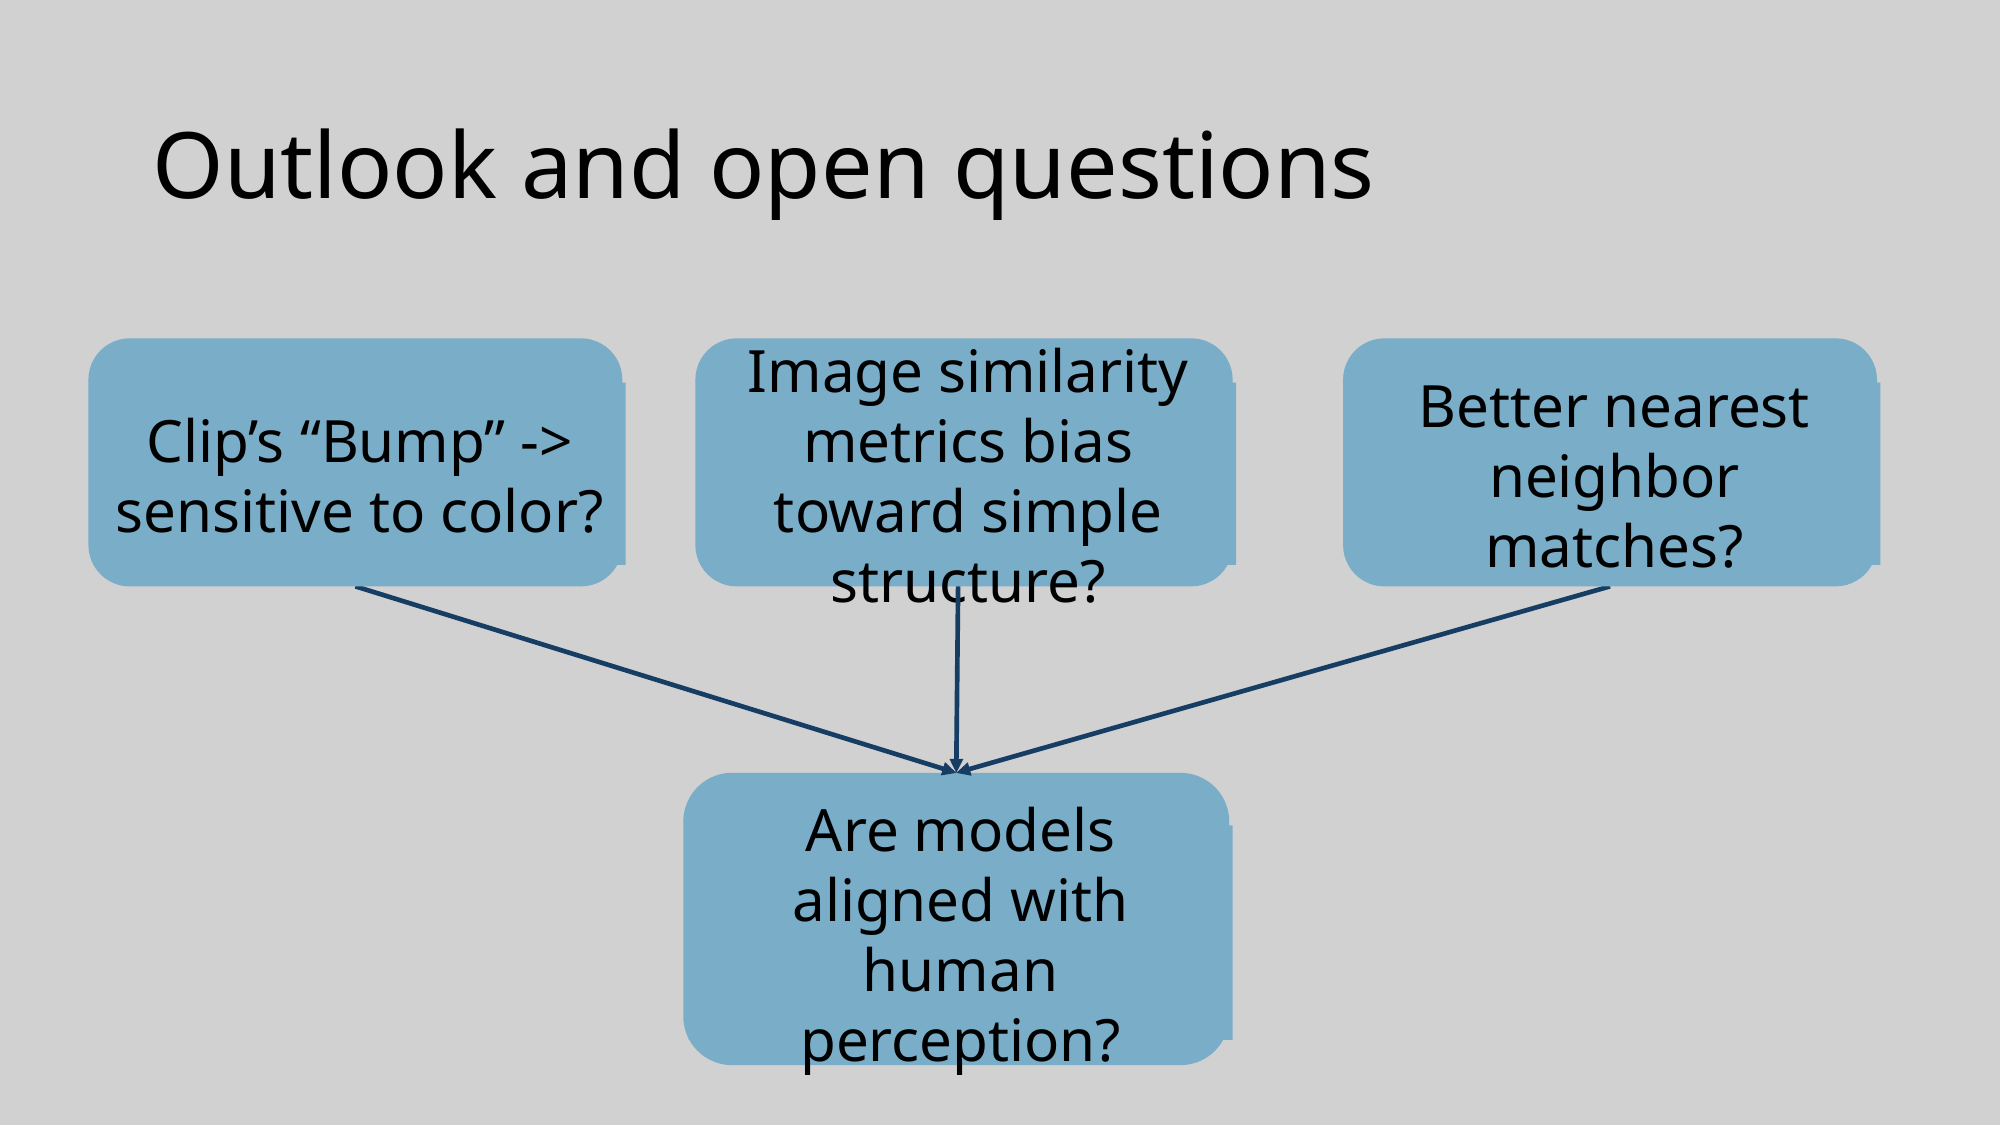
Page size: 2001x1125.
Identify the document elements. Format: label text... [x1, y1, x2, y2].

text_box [87, 337, 627, 587]
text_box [682, 774, 1234, 1066]
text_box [354, 585, 955, 774]
title Outlook and open questions [137, 59, 1863, 278]
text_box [959, 585, 1611, 774]
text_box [694, 337, 1237, 587]
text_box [955, 585, 959, 774]
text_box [1342, 337, 1881, 587]
